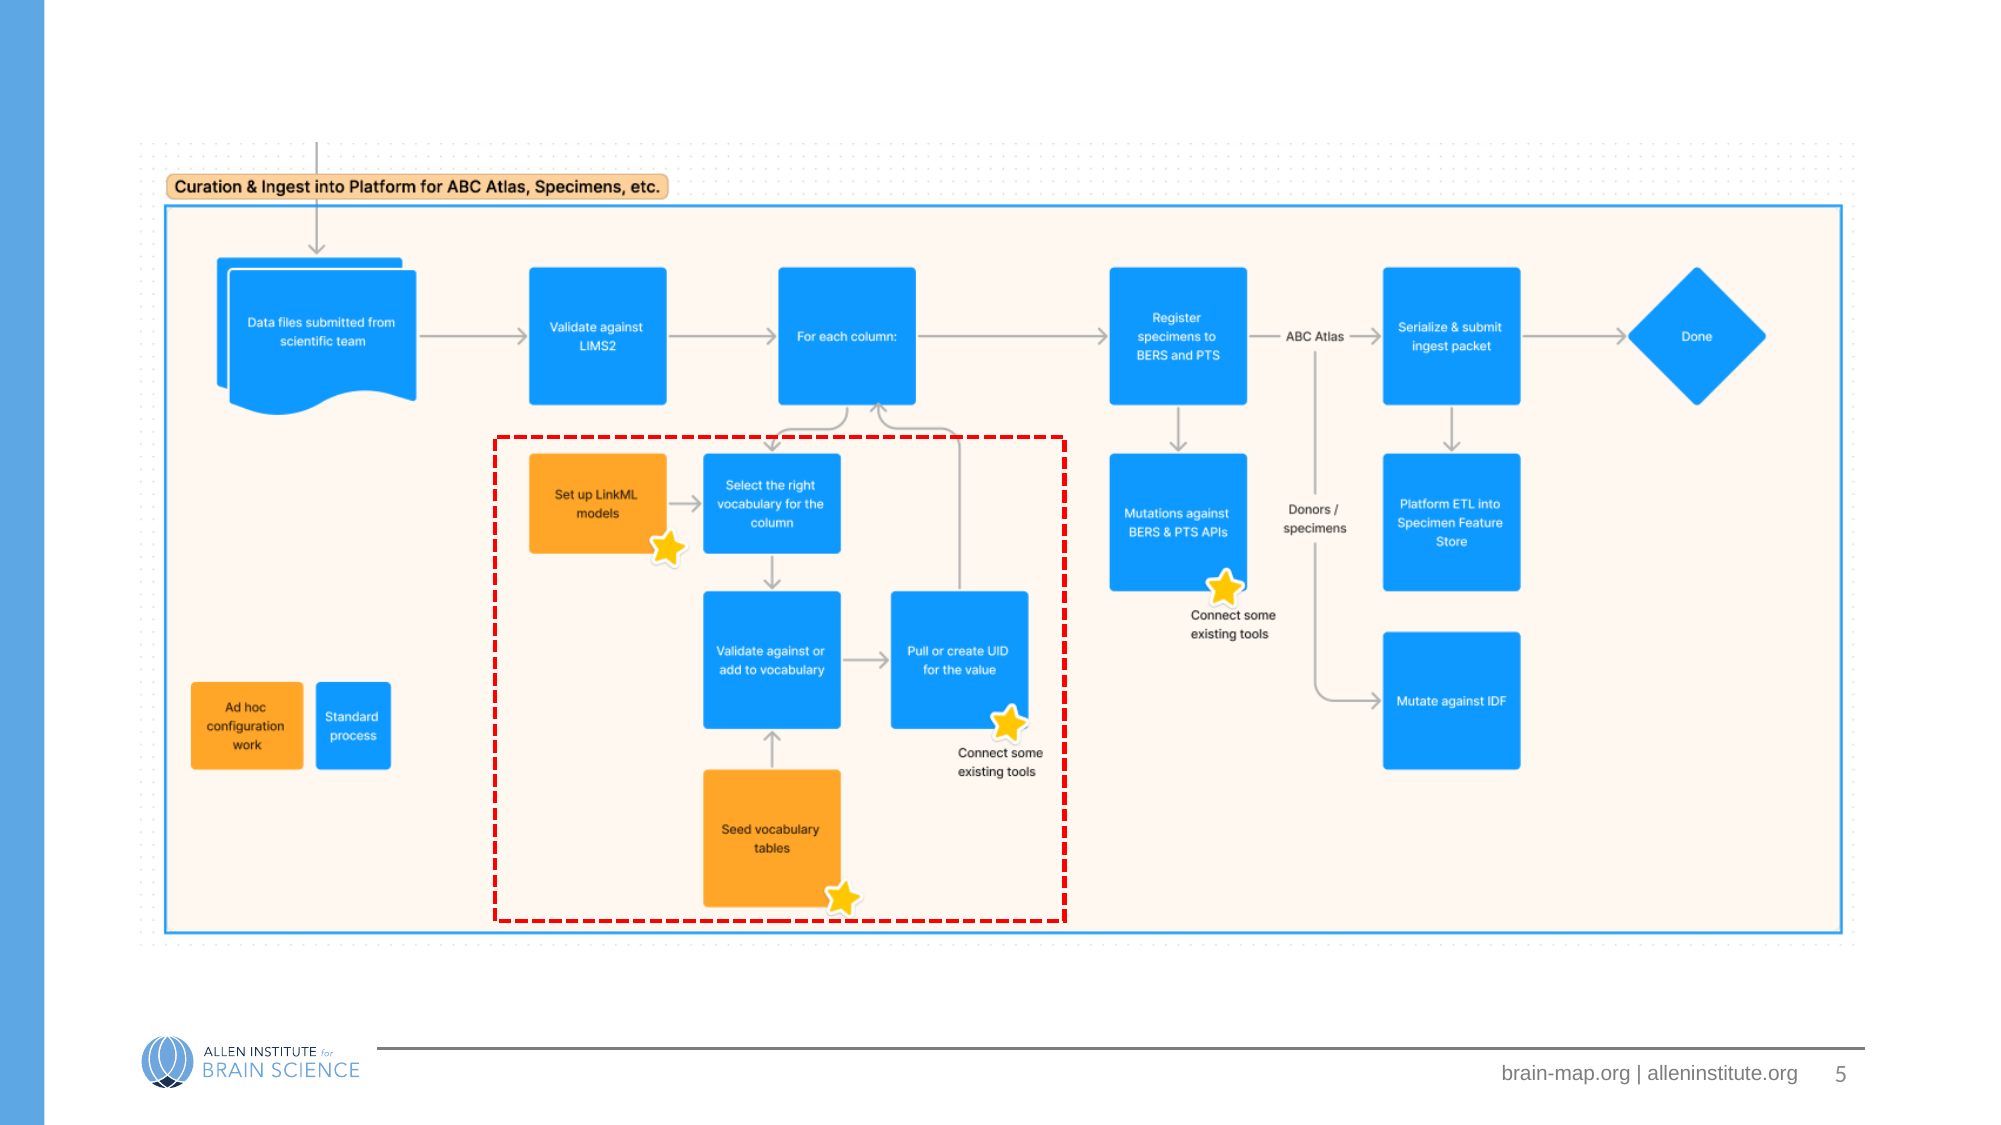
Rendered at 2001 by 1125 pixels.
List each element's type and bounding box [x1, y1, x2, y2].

picture [137, 142, 1863, 955]
